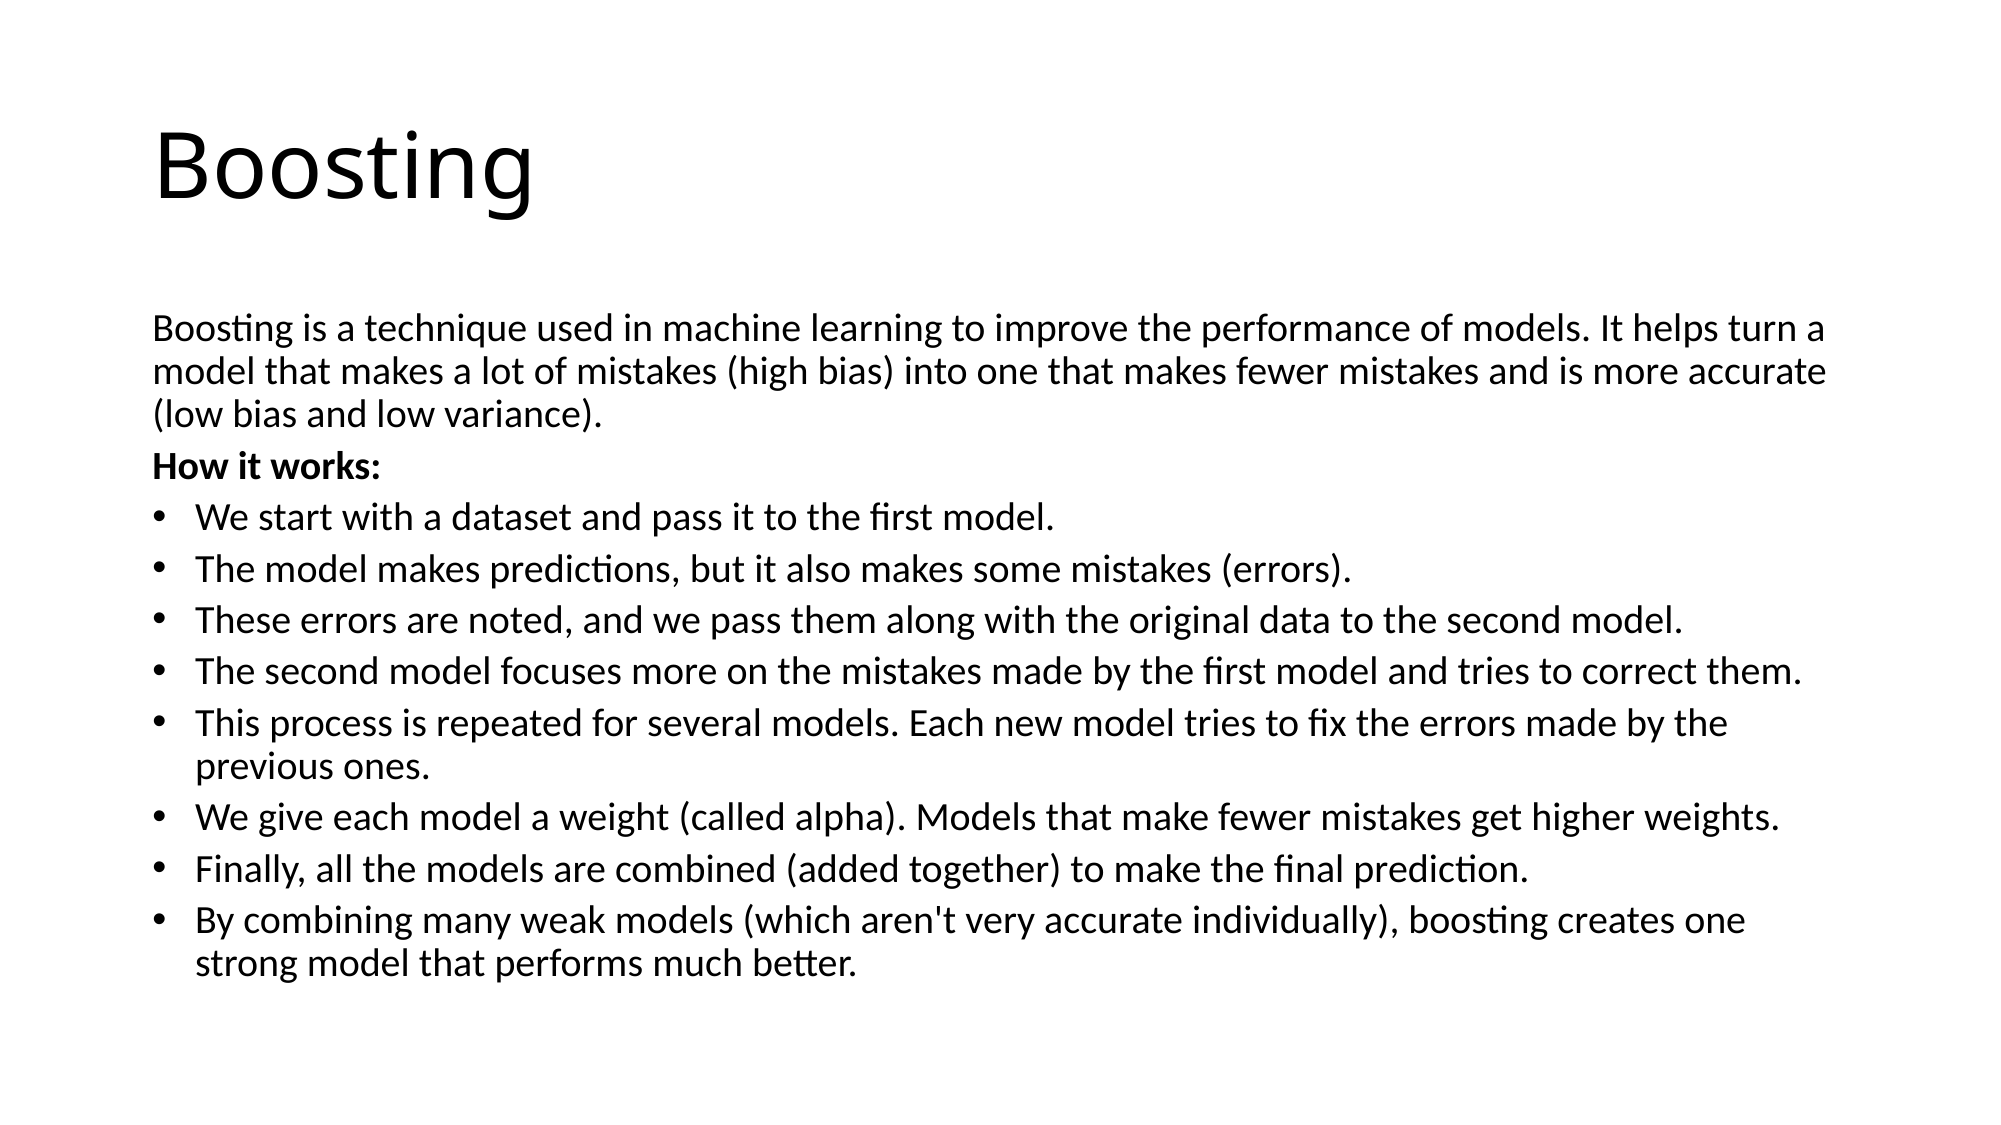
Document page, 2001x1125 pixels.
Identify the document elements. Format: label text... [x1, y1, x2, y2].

list Boosting is a technique used in machine learning to improve the performance of models. It helps turn a model that makes a lot of mistakes (high bias) into one that makes fewer mistakes and is more accurate (low bias and low variance). How it works: We start with a dataset and pass it to the first model. The model makes predictions, but it also makes some mistakes (errors). These errors are noted, and we pass them along with the original data to the second model. The second model focuses more on the mistakes made by the first model and tries to correct them. This process is repeated for several models. Each new model tries to fix the errors made by the previous ones. We give each model a weight (called alpha). Models that make fewer mistakes get higher weights. Finally, all the models are combined (added together) to make the final prediction. By combining many weak models (which aren't very accurate individually), boosting creates one strong model that performs much better. [137, 299, 1863, 1014]
title Boosting [137, 59, 1863, 278]
